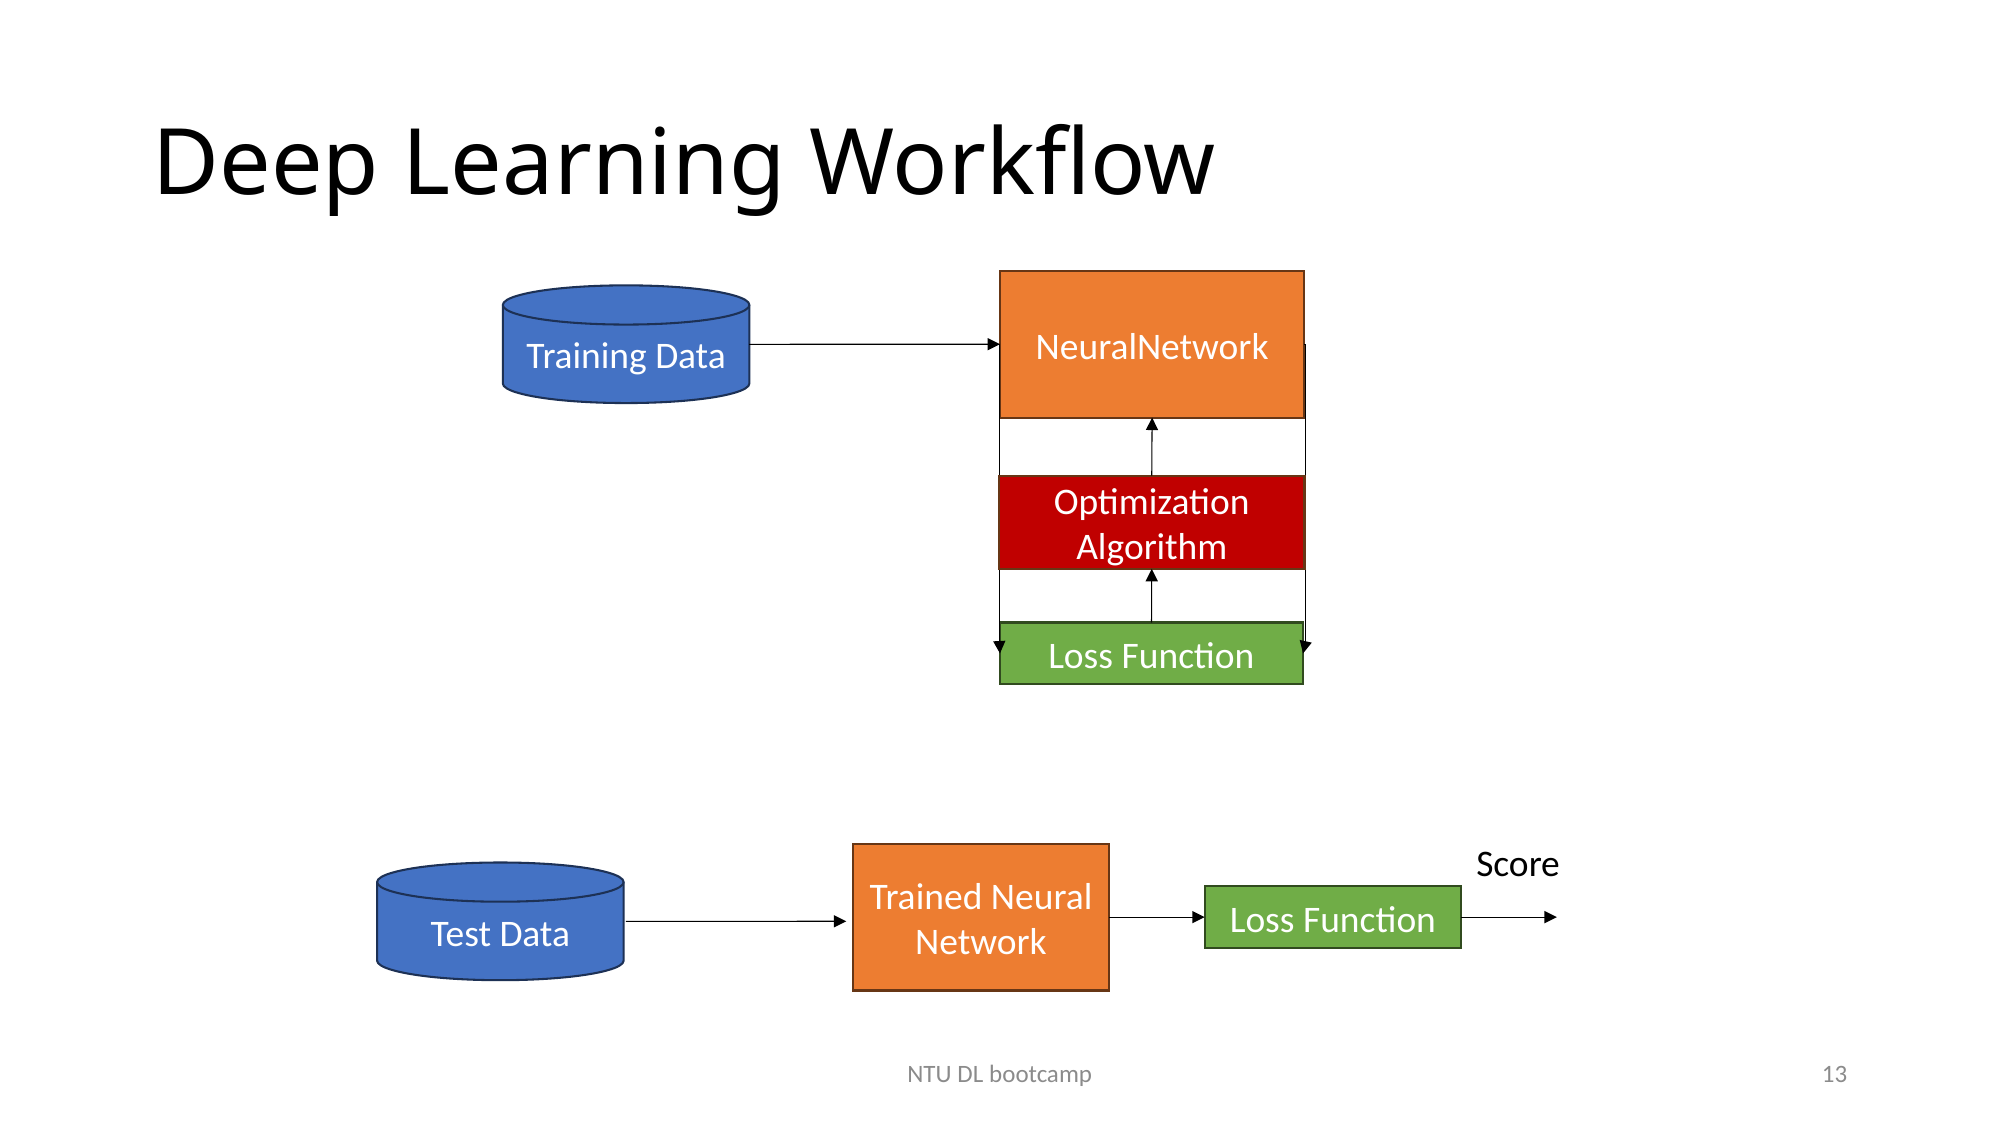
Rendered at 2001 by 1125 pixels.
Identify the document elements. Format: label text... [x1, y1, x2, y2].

text_box Loss Function [1204, 885, 1462, 949]
slide_number 13 [1412, 1042, 1863, 1103]
footer NTU DL bootcamp [662, 1042, 1338, 1103]
text_box Optimization Algorithm [998, 475, 1303, 570]
text_box Trained Neural Network [852, 843, 1110, 992]
text_box NeuralNetwork [999, 270, 1305, 419]
title Deep Learning Workflow [137, 56, 1863, 274]
text_box Training Data [501, 284, 751, 405]
text_box Score [1461, 831, 1590, 892]
text_box Test Data [376, 861, 625, 982]
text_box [687, 341, 939, 716]
text_box Loss Function [999, 621, 1304, 685]
